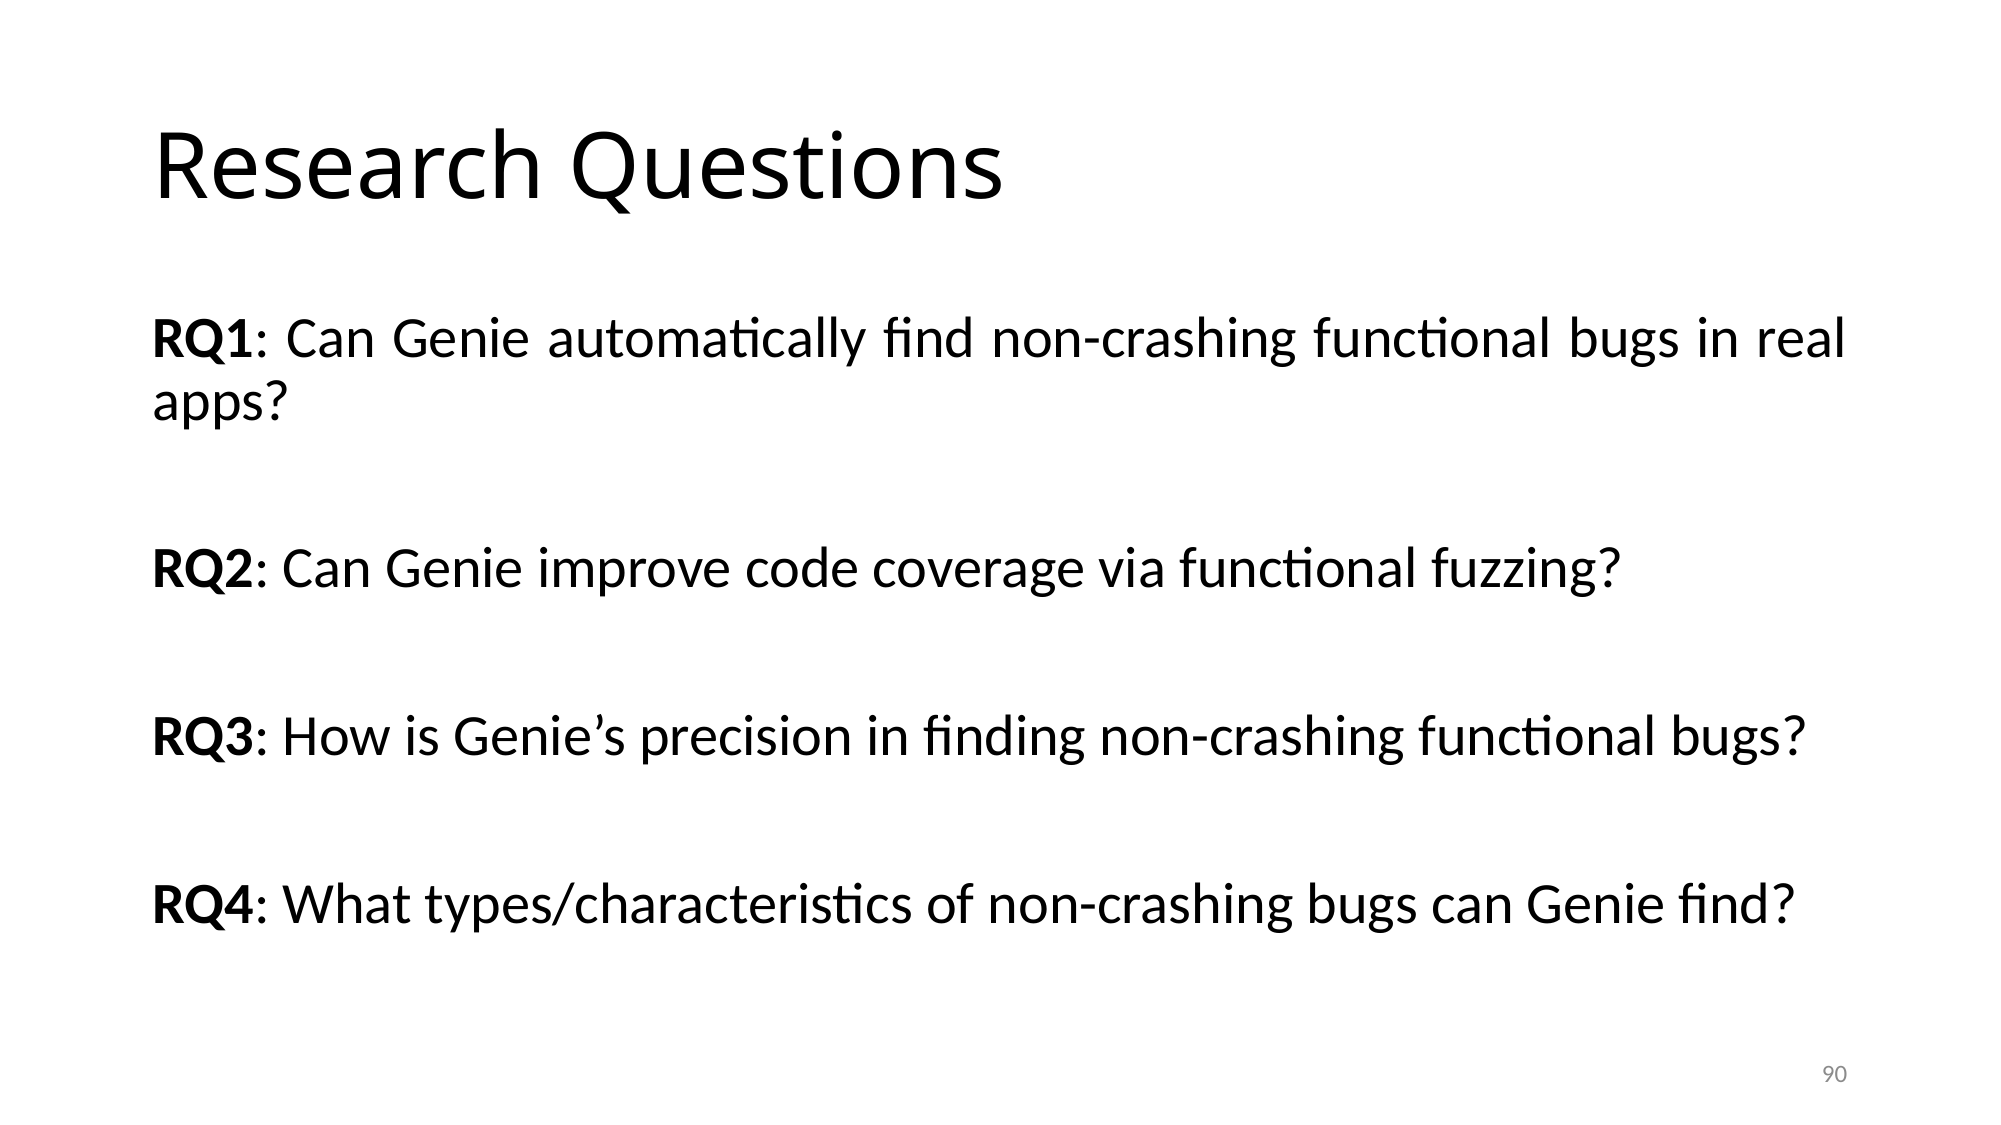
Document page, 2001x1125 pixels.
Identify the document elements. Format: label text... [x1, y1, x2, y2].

list RQ1: Can Genie automatically find non-crashing functional bugs in real apps? RQ2: Can Genie improve code coverage via functional fuzzing? RQ3: How is Genie’s precision in finding non-crashing functional bugs? RQ4: What types/characteristics of non-crashing bugs can Genie find? [137, 299, 1863, 1014]
slide_number 90 [1412, 1042, 1863, 1103]
title Research Questions [137, 59, 1863, 278]
